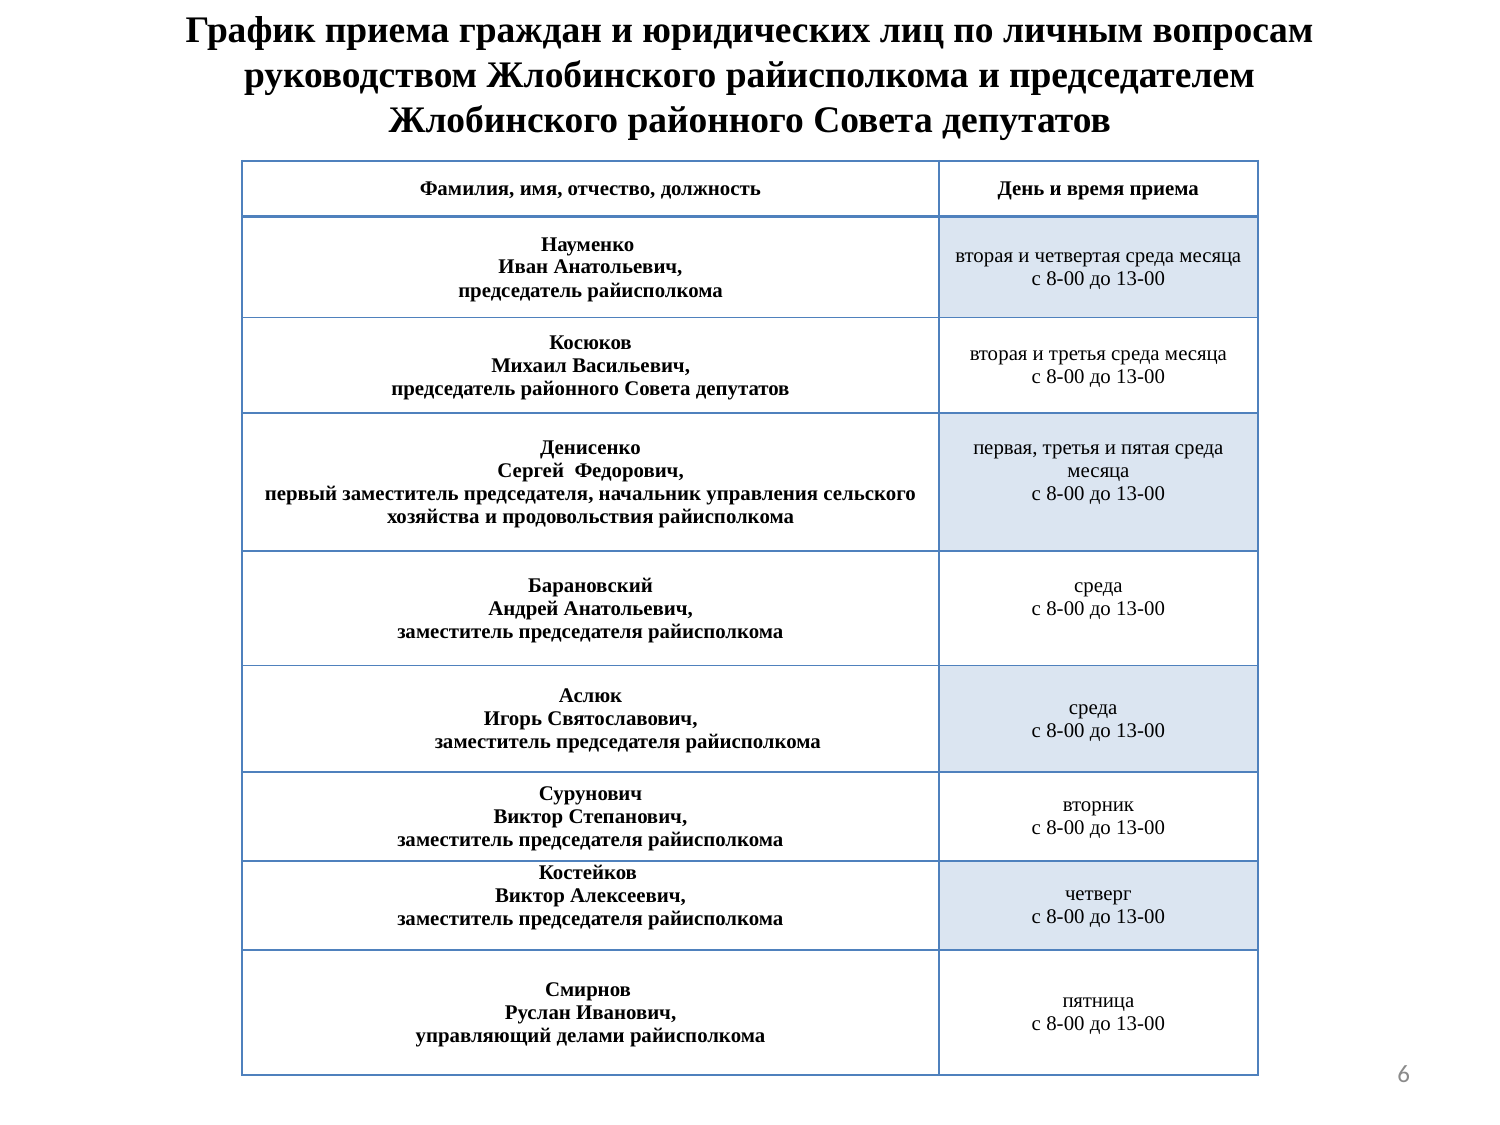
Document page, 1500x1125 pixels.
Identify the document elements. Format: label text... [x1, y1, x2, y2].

table_cell четверг с 8-00 до 13-00 [940, 862, 1257, 949]
table_header День и время приема [940, 162, 1257, 215]
table_cell вторая и четвертая среда месяца с 8-00 до 13-00 [940, 218, 1257, 317]
table_cell среда с 8-00 до 13-00 [940, 666, 1257, 771]
slide_number 6 [1074, 1042, 1425, 1103]
table_cell вторник с 8-00 до 13-00 [940, 773, 1257, 860]
table_cell Науменко Иван Анатольевич, председатель райисполкома [243, 218, 938, 317]
table_cell Костейков Виктор Алексеевич, заместитель председателя райисполкома [243, 862, 938, 949]
table_cell Сурунович Виктор Степанович, заместитель председателя райисполкома [243, 773, 938, 860]
table_cell пятница с 8-00 до 13-00 [940, 951, 1257, 1074]
table_cell вторая и третья среда месяца с 8-00 до 13-00 [940, 318, 1257, 412]
table_cell среда с 8-00 до 13-00 [940, 552, 1257, 665]
table_cell Смирнов Руслан Иванович, управляющий делами райисполкома [243, 951, 938, 1074]
table_cell первая, третья и пятая среда месяца с 8-00 до 13-00 [940, 414, 1257, 550]
table_cell Аслюк Игорь Святославович, заместитель председателя райисполкома [243, 666, 938, 771]
table_header Фамилия, имя, отчество, должность [243, 162, 938, 215]
table_cell Денисенко Сергей Федорович, первый заместитель председателя, начальник управления сельского хозяйства и продовольствия райисполкома [243, 414, 938, 550]
table_cell Барановский Андрей Анатольевич, заместитель председателя райисполкома [243, 552, 938, 665]
text_box График приема граждан и юридических лиц по личным вопросам руководством Жлобинского райисполкома и председателем Жлобинского районного Совета депутатов [135, 0, 1365, 148]
table_cell Косюков Михаил Васильевич, председатель районного Совета депутатов [243, 318, 938, 412]
